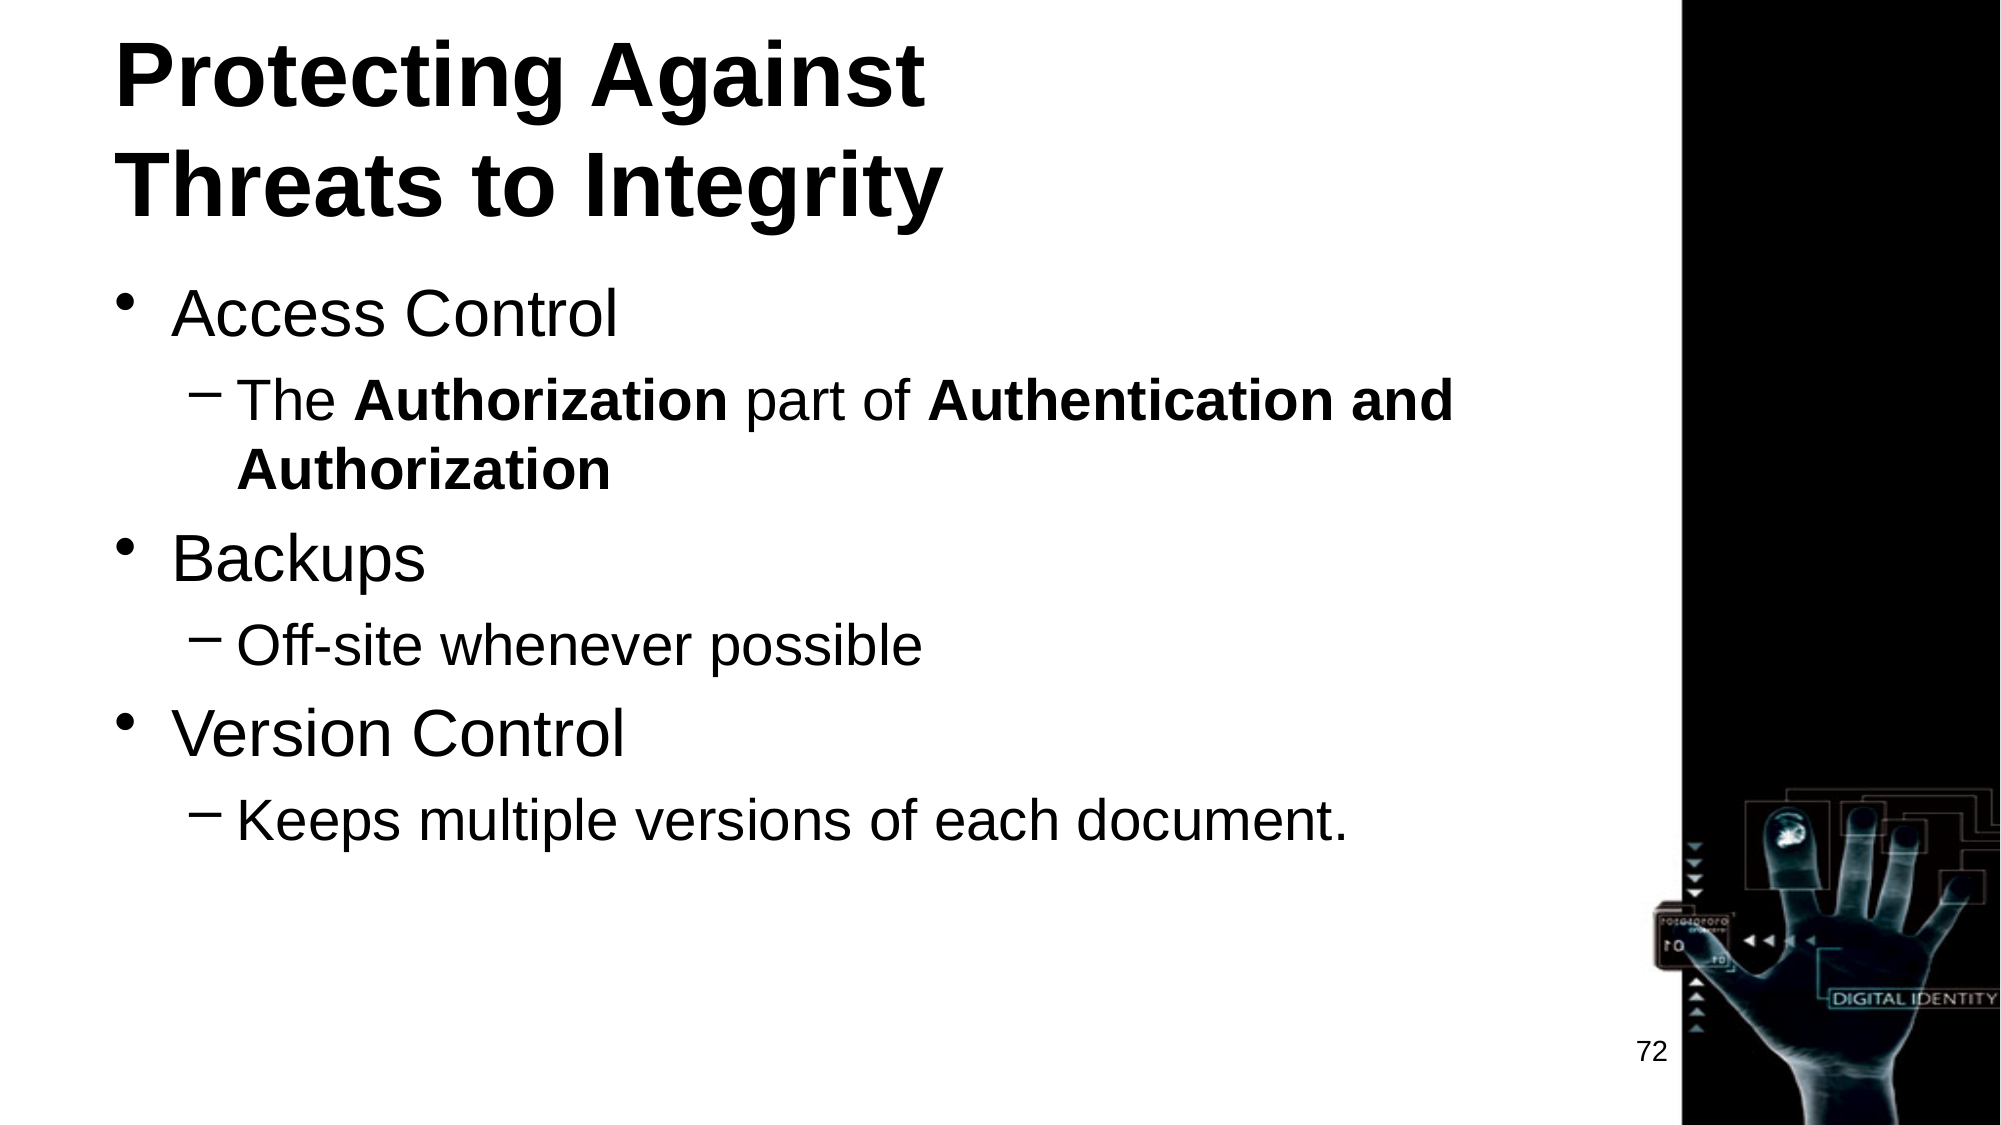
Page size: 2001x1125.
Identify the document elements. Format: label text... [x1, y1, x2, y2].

picture [0, 0, 2001, 1125]
title Protecting Against Threats to Integrity [99, 12, 1684, 238]
list Access Control The Authorization part of Authentication and Authorization Backups Off-site whenever possible Version Control Keeps multiple versions of each document. [99, 262, 1684, 1001]
slide_number 72 [1416, 1024, 1684, 1101]
